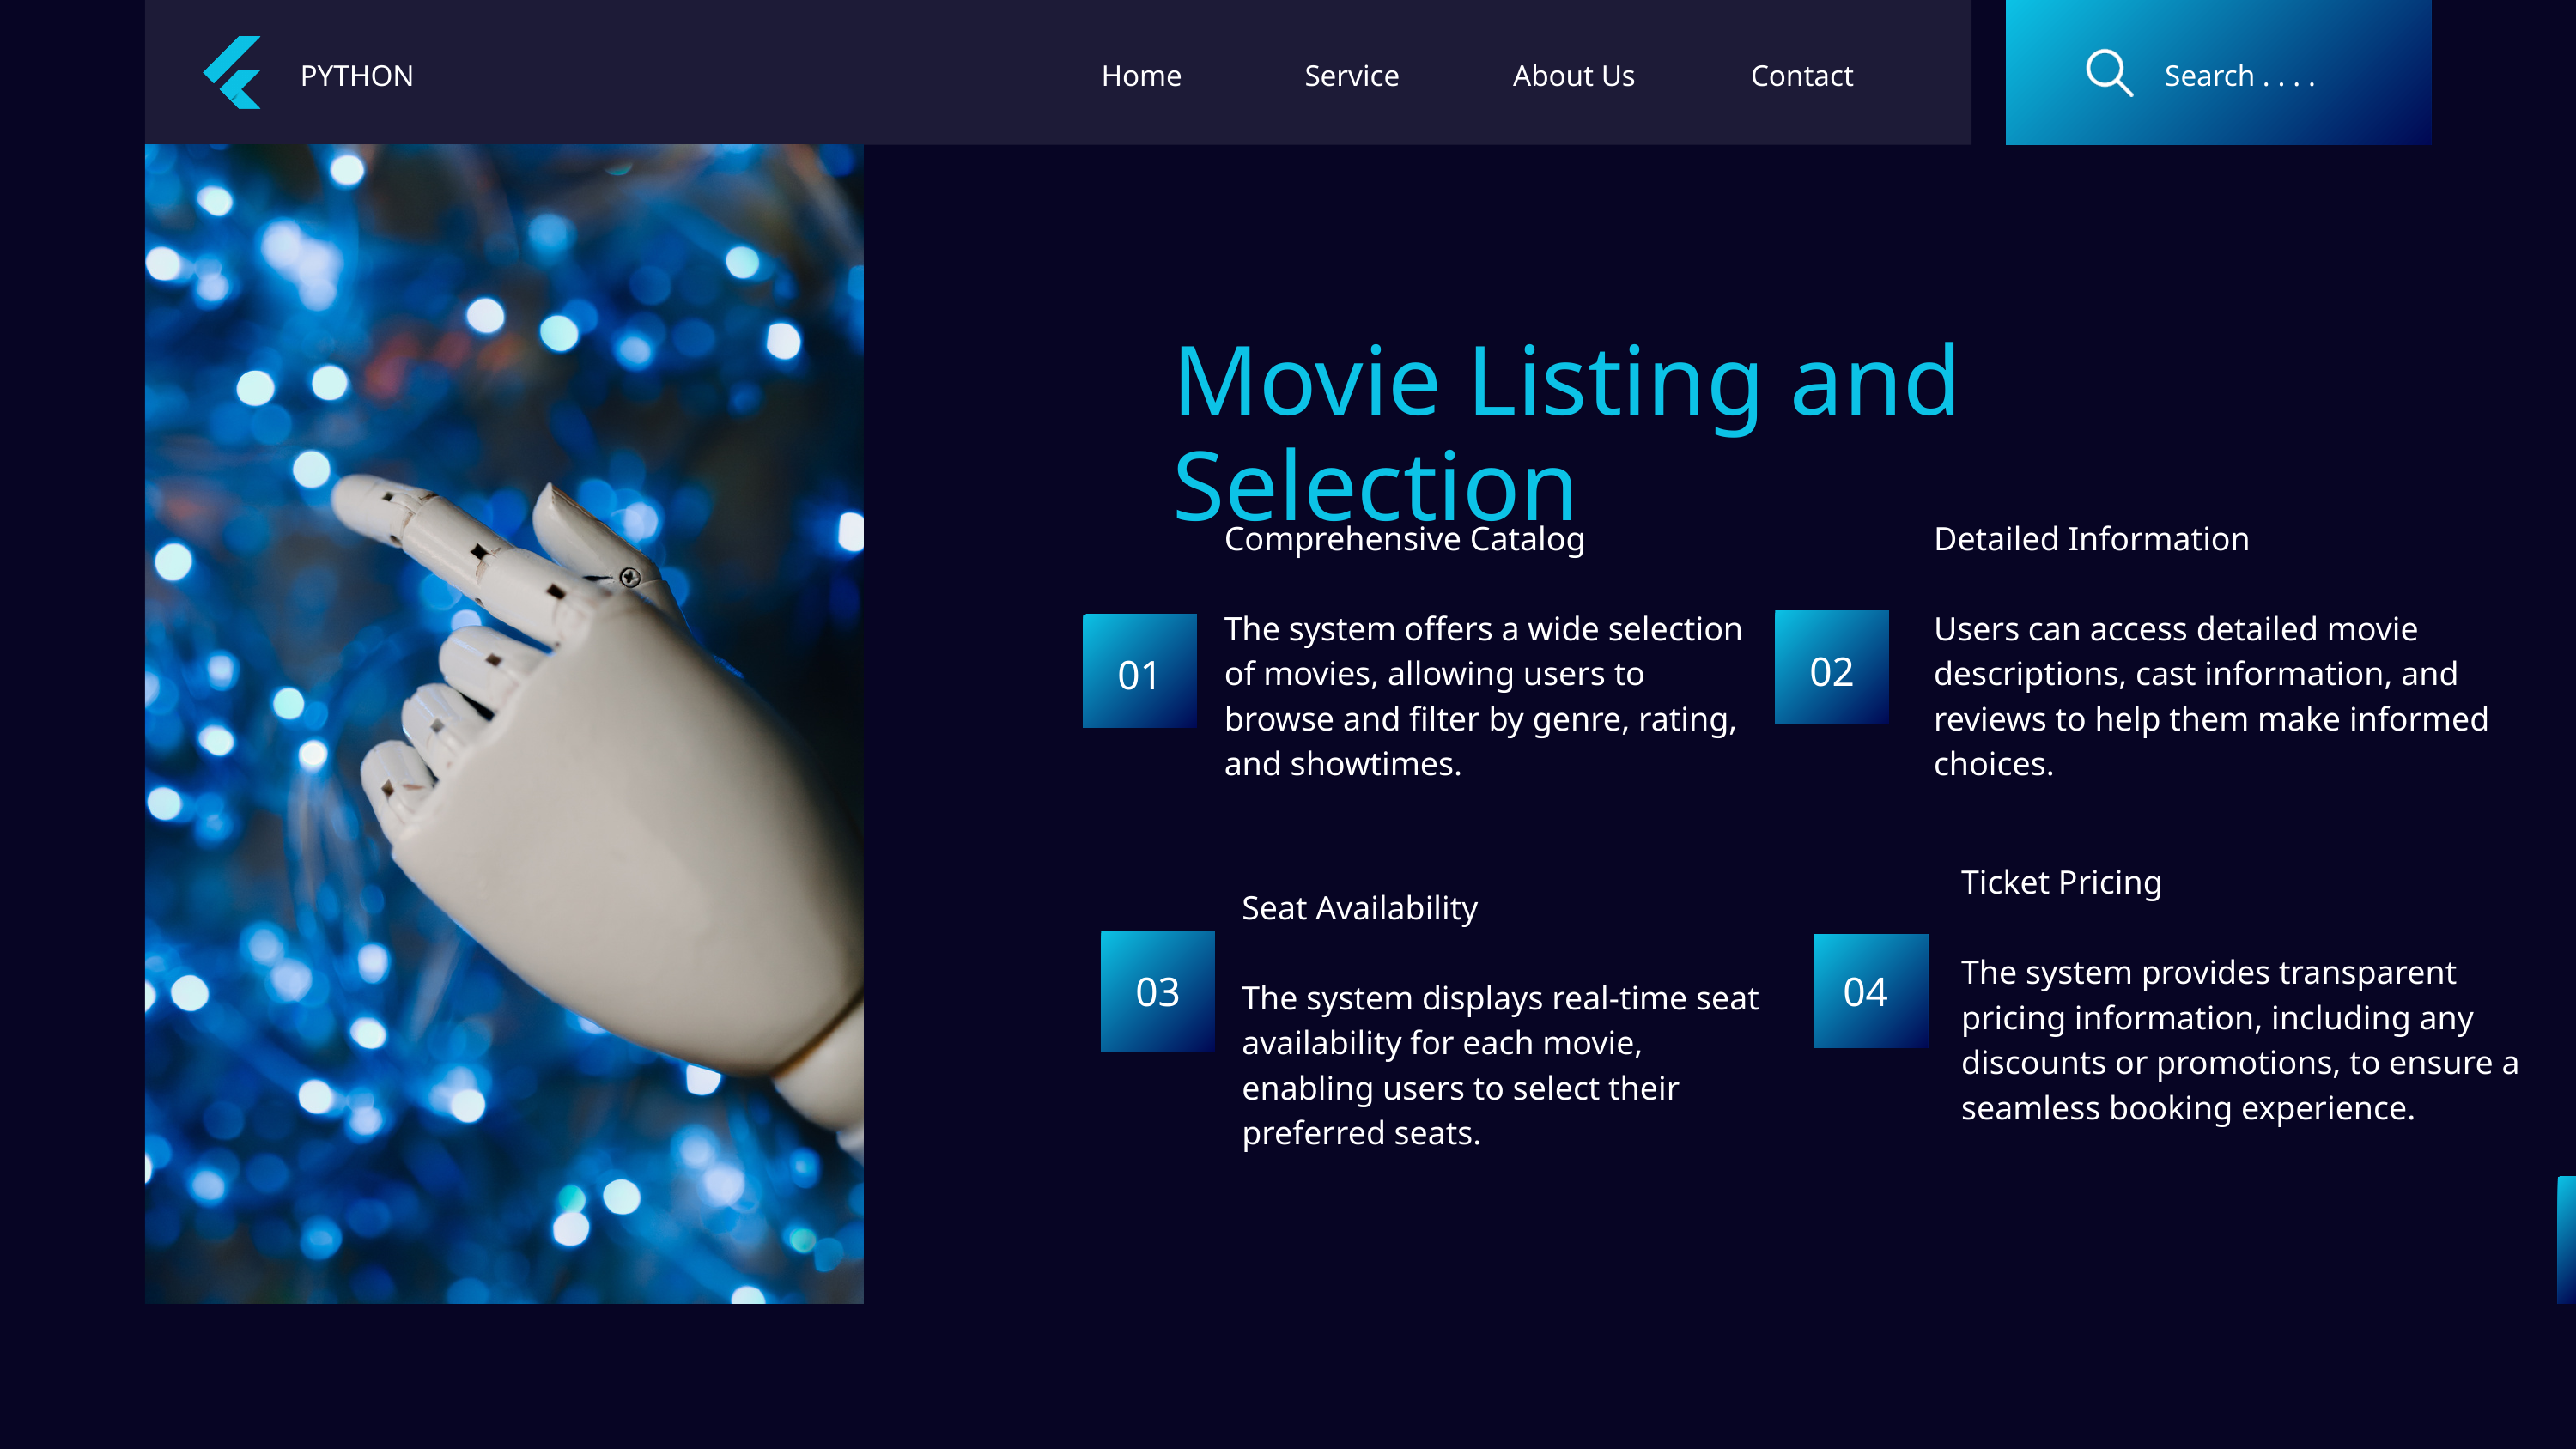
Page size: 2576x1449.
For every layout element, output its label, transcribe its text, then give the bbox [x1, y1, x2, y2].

text_box Ticket Pricing The system provides transparent pricing information, including any discounts or promotions, to ensure a seamless booking experience. [1961, 855, 2531, 1172]
text_box Seat Availability The system displays real-time seat availability for each movie, enabling users to select their preferred seats. [1242, 881, 1782, 1197]
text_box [2557, 1176, 2576, 1304]
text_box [144, 0, 1972, 145]
text_box Movie Listing and Selection [1172, 328, 2154, 646]
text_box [2005, 0, 2432, 145]
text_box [1814, 934, 1929, 1048]
text_box Comprehensive Catalog The system offers a wide selection of movies, allowing users to browse and filter by genre, rating, and showtimes. [1224, 512, 1748, 828]
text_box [144, 144, 865, 1304]
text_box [1083, 614, 1198, 729]
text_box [1775, 609, 1889, 724]
text_box Detailed Information Users can access detailed movie descriptions, cast information, and reviews to help them make informed choices. [1934, 512, 2524, 828]
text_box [1101, 931, 1215, 1052]
